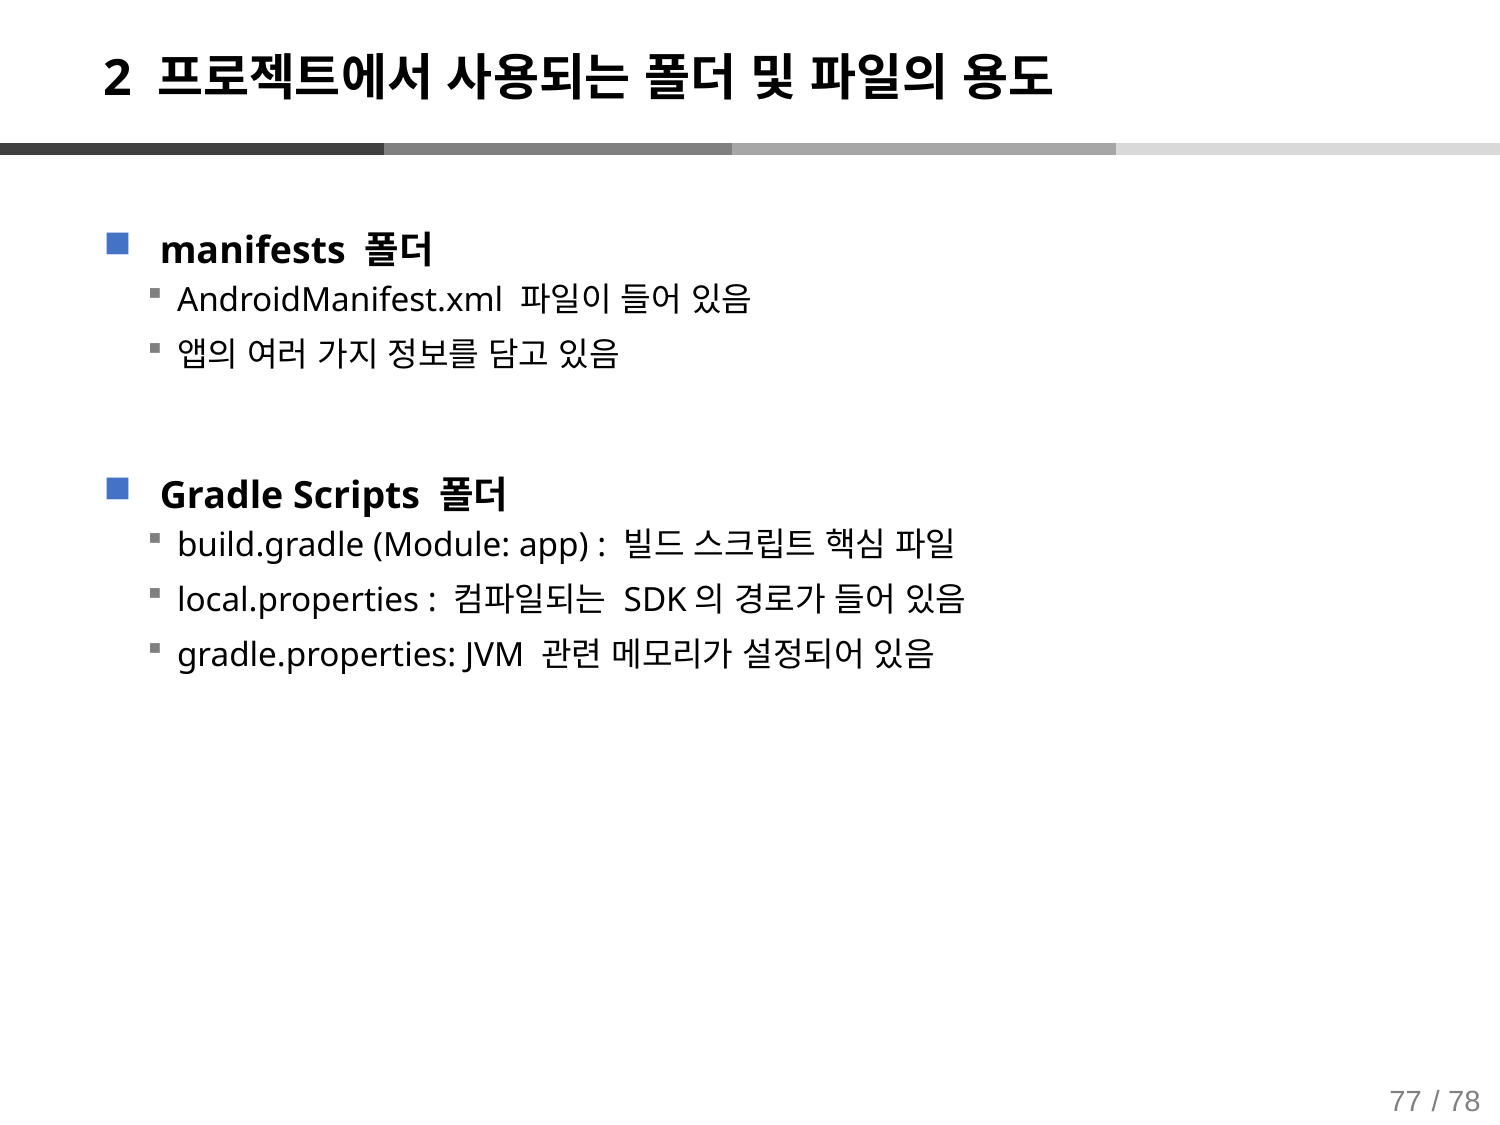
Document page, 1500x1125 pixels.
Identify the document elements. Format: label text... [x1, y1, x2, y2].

title 2 프로젝트에서 사용되는 폴더 및 파일의 용도 [88, 30, 1211, 121]
list manifests 폴더 AndroidManifest.xml 파일이 들어 있음 앱의 여러 가지 정보를 담고 있음 Gradle Scripts 폴더 build.gradle (Module: app) : 빌드 스크립트 핵심 파일 local.properties : 컴파일되는 SDK의 경로가 들어 있음 gradle.properties: JVM 관련 메모리가 설정되어 있음 [88, 196, 1436, 1083]
